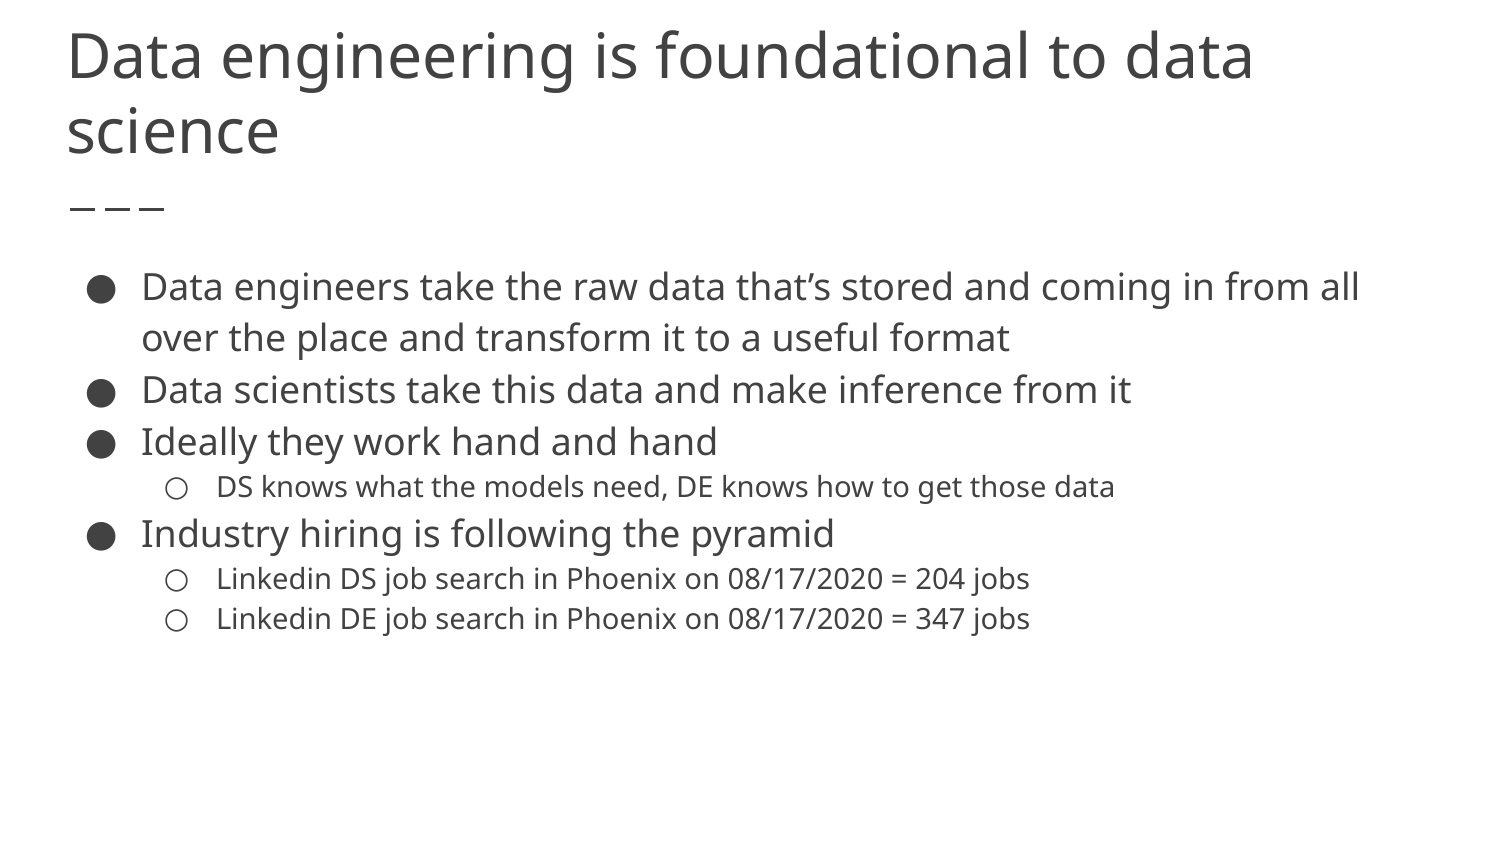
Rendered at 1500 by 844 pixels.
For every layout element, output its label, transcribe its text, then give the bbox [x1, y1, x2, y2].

list Data engineers take the raw data that’s stored and coming in from all over the place and transform it to a useful format Data scientists take this data and make inference from it Ideally they work hand and hand DS knows what the models need, DE knows how to get those data Industry hiring is following the pyramid Linkedin DS job search in Phoenix on 08/17/2020 = 204 jobs Linkedin DE job search in Phoenix on 08/17/2020 = 347 jobs [51, 240, 1449, 750]
title Data engineering is foundational to data science [51, 61, 1449, 182]
